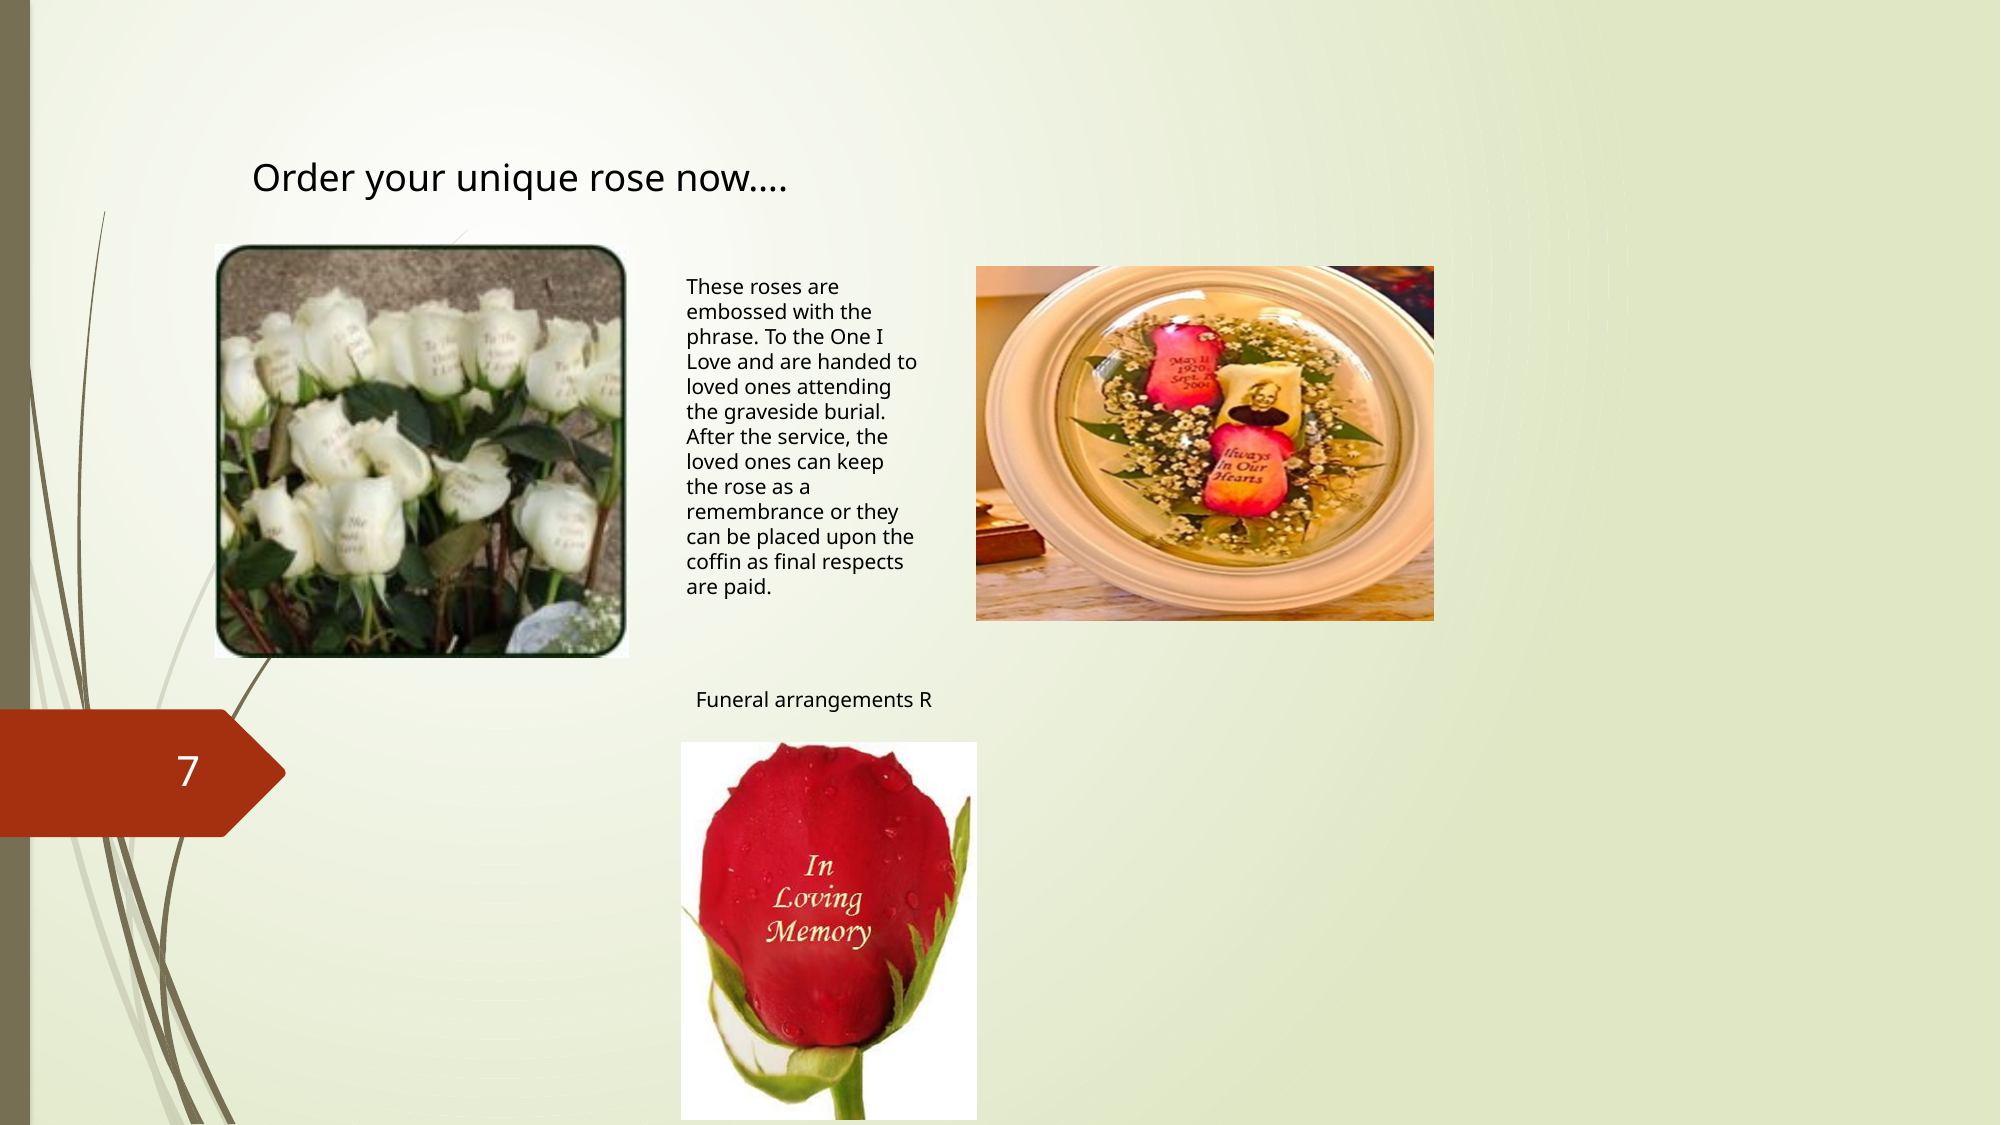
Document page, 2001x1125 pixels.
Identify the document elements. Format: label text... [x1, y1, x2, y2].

text_box Funeral arrangements R [681, 679, 1014, 720]
picture [680, 742, 977, 1120]
slide_number 7 [87, 743, 216, 803]
text_box Order your unique rose now…. [237, 146, 934, 206]
text_box These roses are embossed with the phrase. To the One I Love and are handed to loved ones attending the graveside burial. After the service, the loved ones can keep the rose as a remembrance or they can be placed upon the coffin as final respects are paid. [671, 266, 934, 606]
picture [214, 243, 629, 658]
picture [976, 266, 1435, 621]
